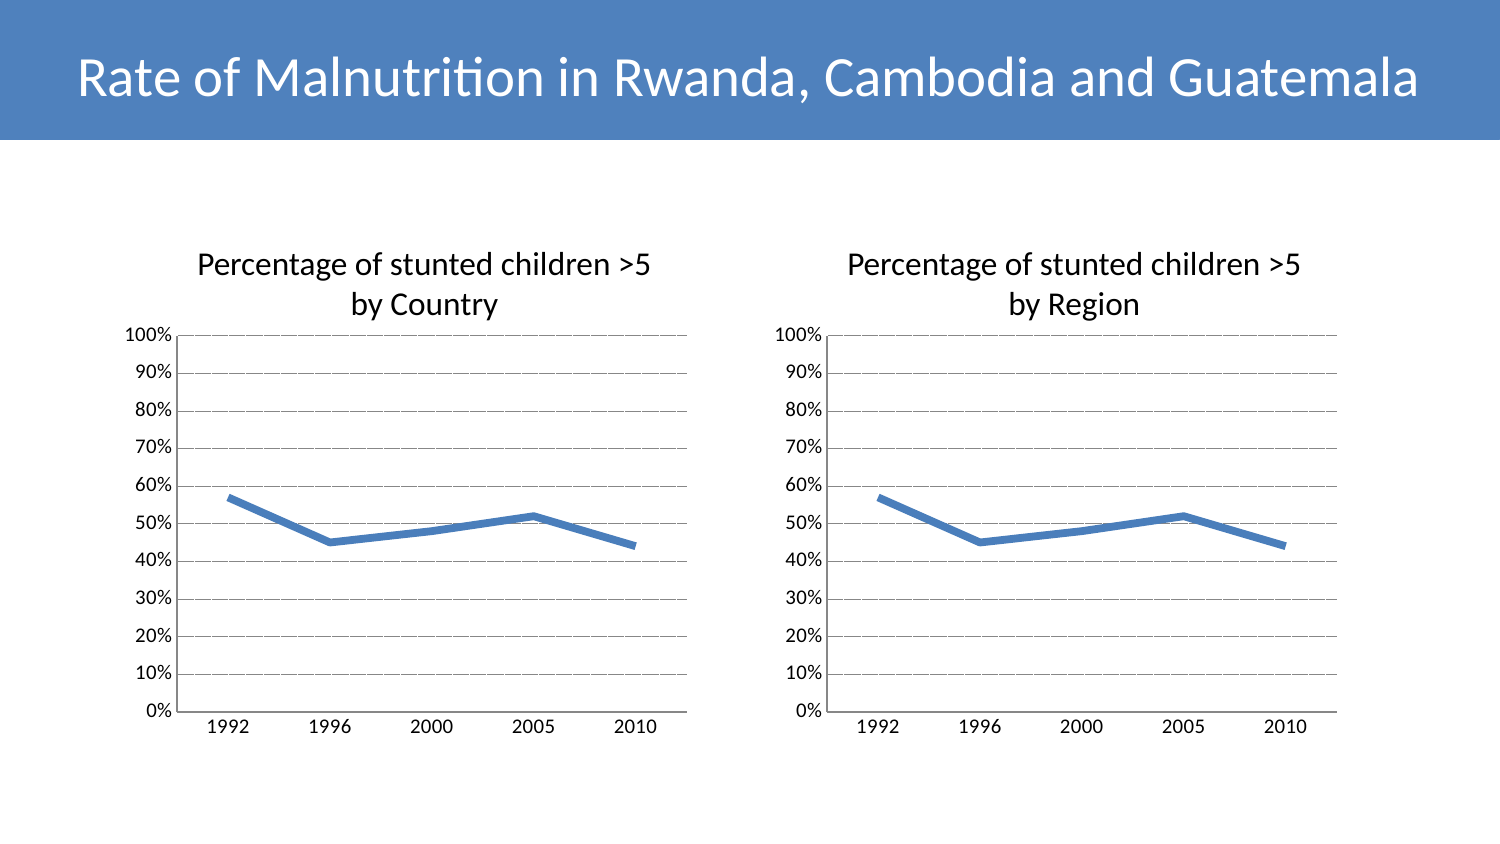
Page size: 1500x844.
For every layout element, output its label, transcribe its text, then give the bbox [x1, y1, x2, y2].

text_box Percentage of stunted children >5 by Region [828, 234, 1322, 303]
title Rate of Malnutrition in Rwanda, Cambodia and Guatemala [36, 2, 1462, 144]
chart [93, 304, 688, 748]
chart [743, 304, 1338, 748]
text_box Percentage of stunted children >5 by Country [177, 234, 671, 303]
